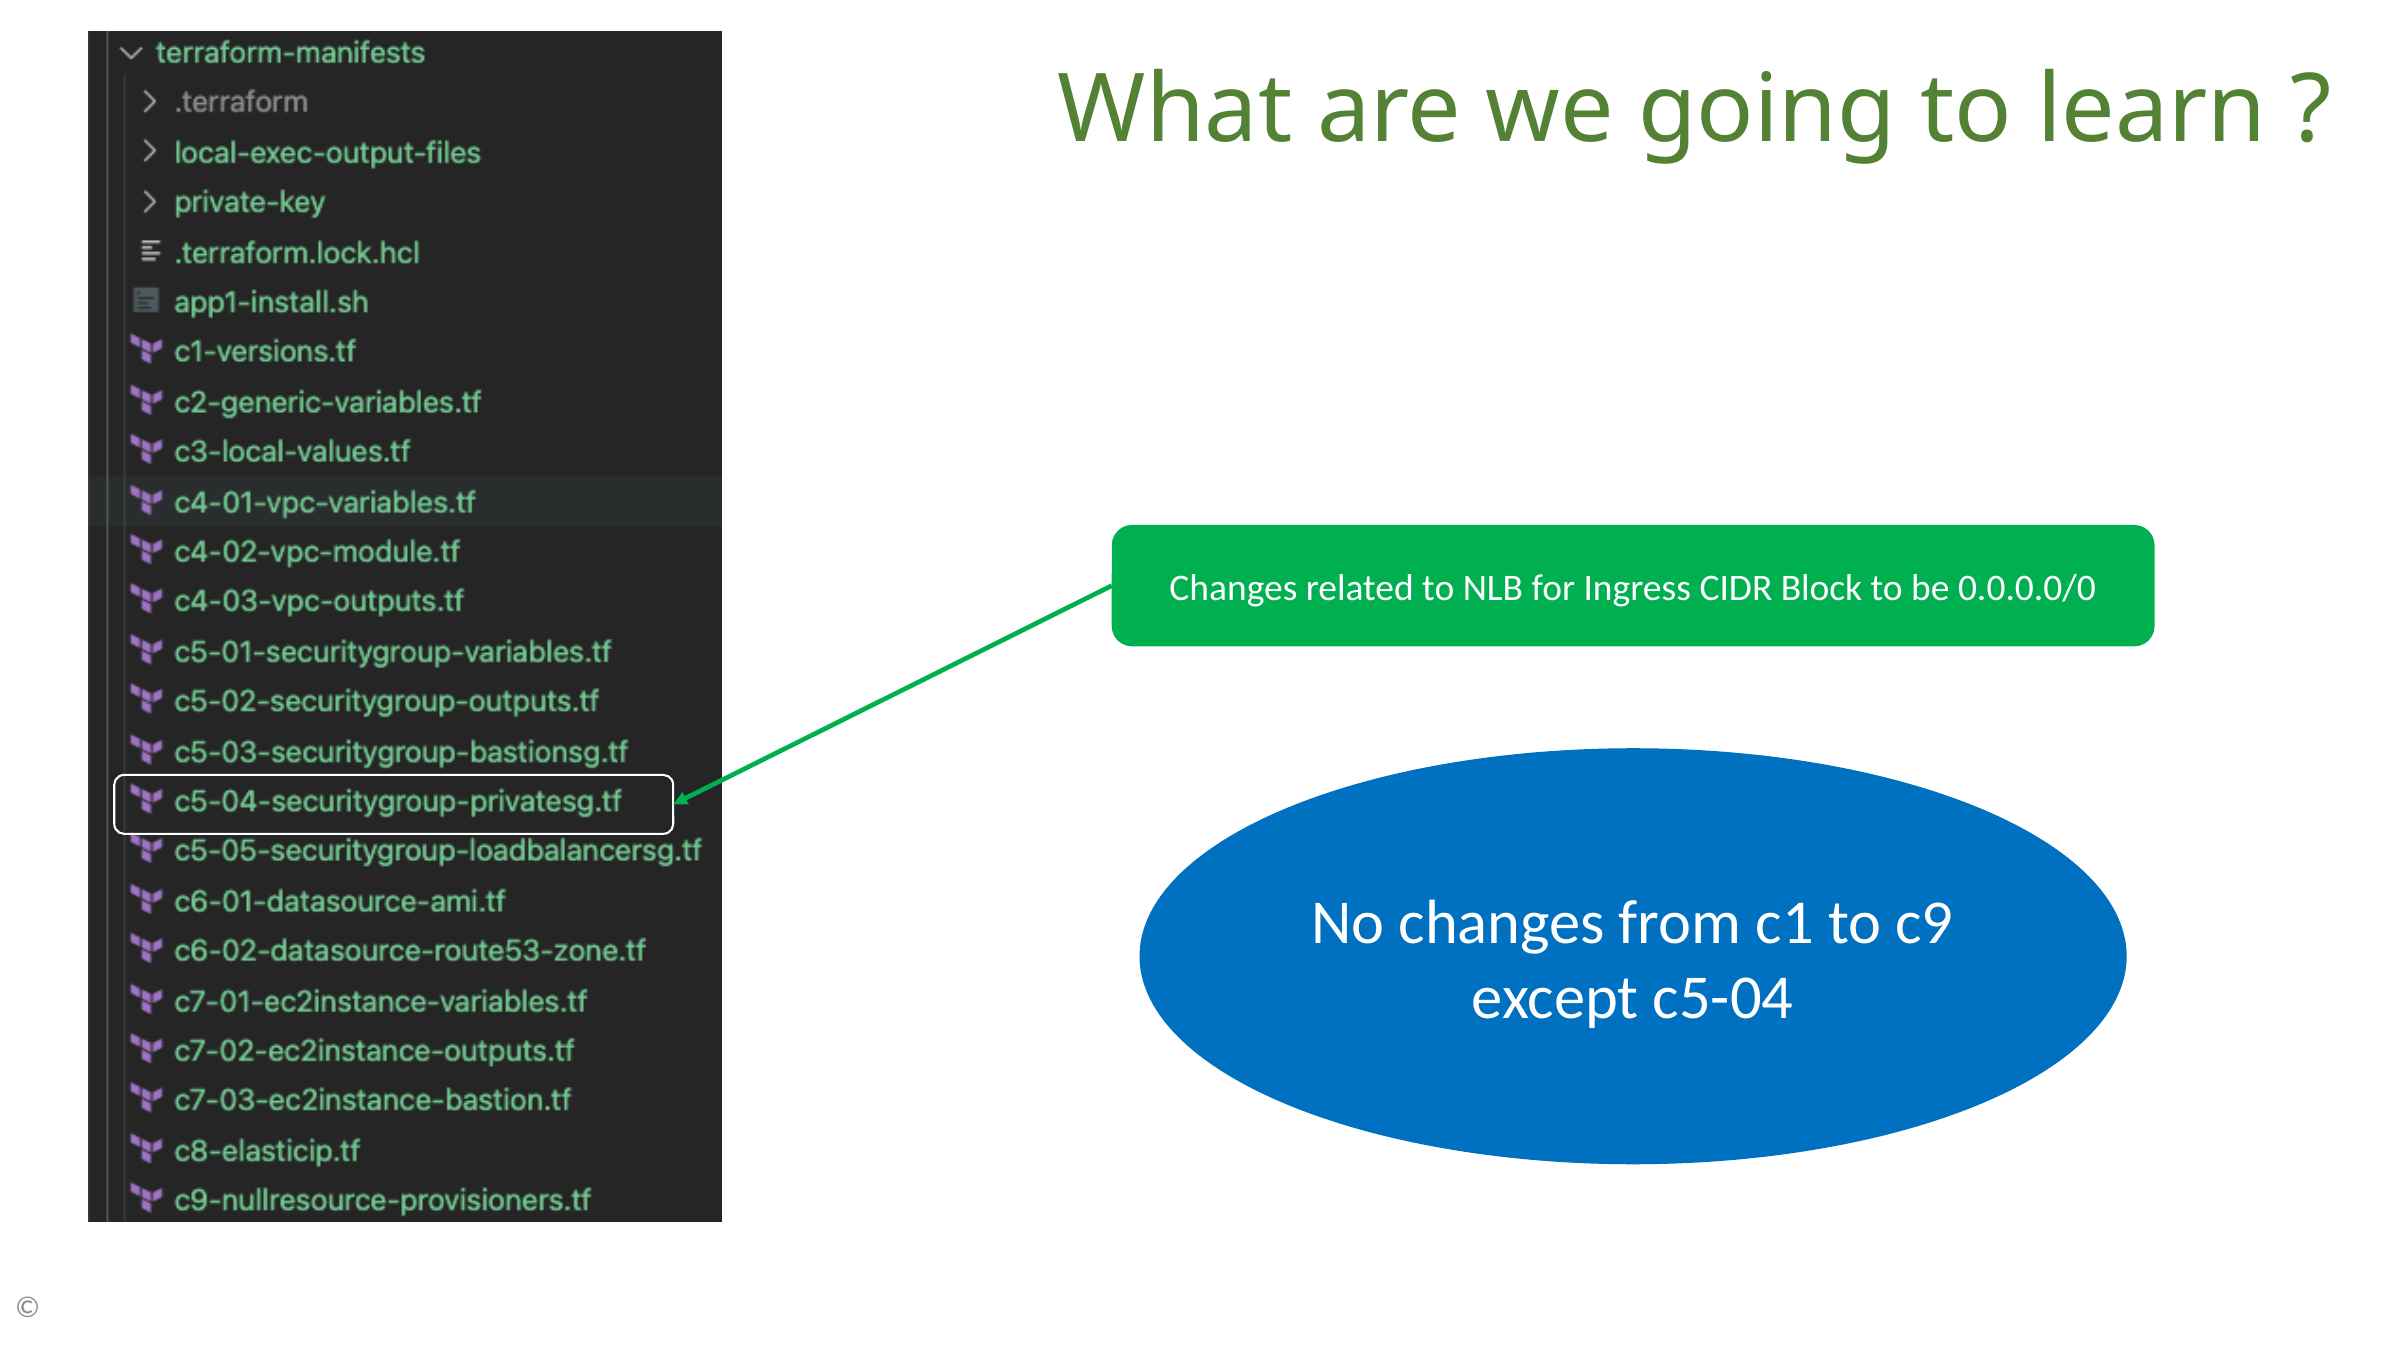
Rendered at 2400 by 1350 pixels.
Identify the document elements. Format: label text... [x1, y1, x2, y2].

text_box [673, 585, 1112, 805]
text_box Changes related to NLB for Ingress CIDR Block to be 0.0.0.0/0 [1110, 523, 2156, 648]
text_box No changes from c1 to c9 except c5-04 [1138, 747, 2128, 1166]
picture [88, 31, 722, 1222]
text_box What are we going to learn ? [1027, 12, 2364, 208]
footer © [0, 1269, 810, 1342]
